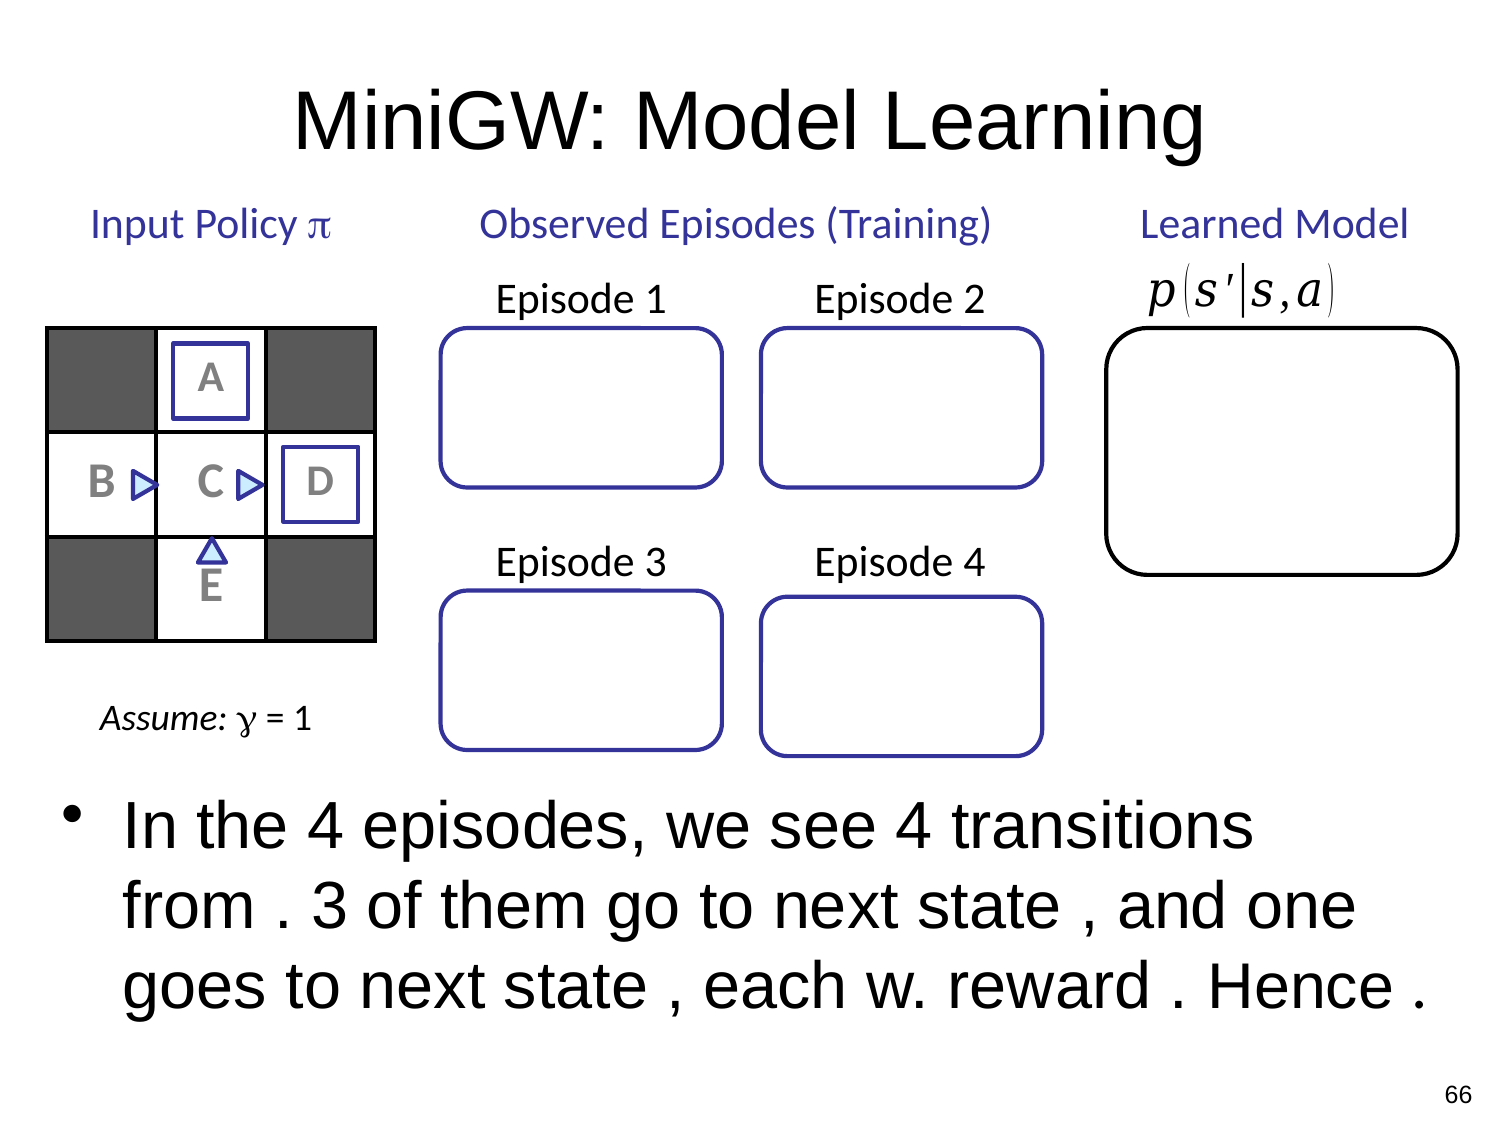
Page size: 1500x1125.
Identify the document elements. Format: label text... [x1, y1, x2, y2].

text_box [758, 325, 1045, 490]
text_box [281, 445, 360, 524]
text_box Observed Episodes (Training) [459, 187, 1013, 255]
table_cell D [268, 434, 373, 535]
text_box Assume:  = 1 [56, 685, 357, 746]
table_header [49, 330, 154, 430]
text_box [196, 536, 228, 565]
table_cell [49, 539, 154, 639]
table_cell C [158, 434, 264, 535]
text_box Episode 2 [796, 262, 1004, 326]
table_header A [158, 330, 264, 430]
table_cell E [158, 539, 264, 639]
text_box [438, 588, 724, 753]
text_box Input Policy  [74, 187, 347, 255]
text_box [1104, 325, 1460, 577]
table_cell [268, 539, 373, 639]
text_box Learned Model [1106, 187, 1444, 255]
text_box Episode 4 [796, 525, 1004, 593]
text_box [171, 341, 250, 421]
slide_number 66 [1137, 1070, 1488, 1112]
text_box [438, 325, 724, 490]
table_cell B [49, 434, 154, 535]
text_box Episode 1 [478, 262, 685, 326]
table_header [268, 330, 373, 430]
text_box [758, 594, 1045, 759]
text_box [130, 469, 160, 501]
text_box [236, 469, 265, 501]
title MiniGW: Model Learning [74, 44, 1426, 188]
text_box Episode 3 [478, 525, 685, 588]
